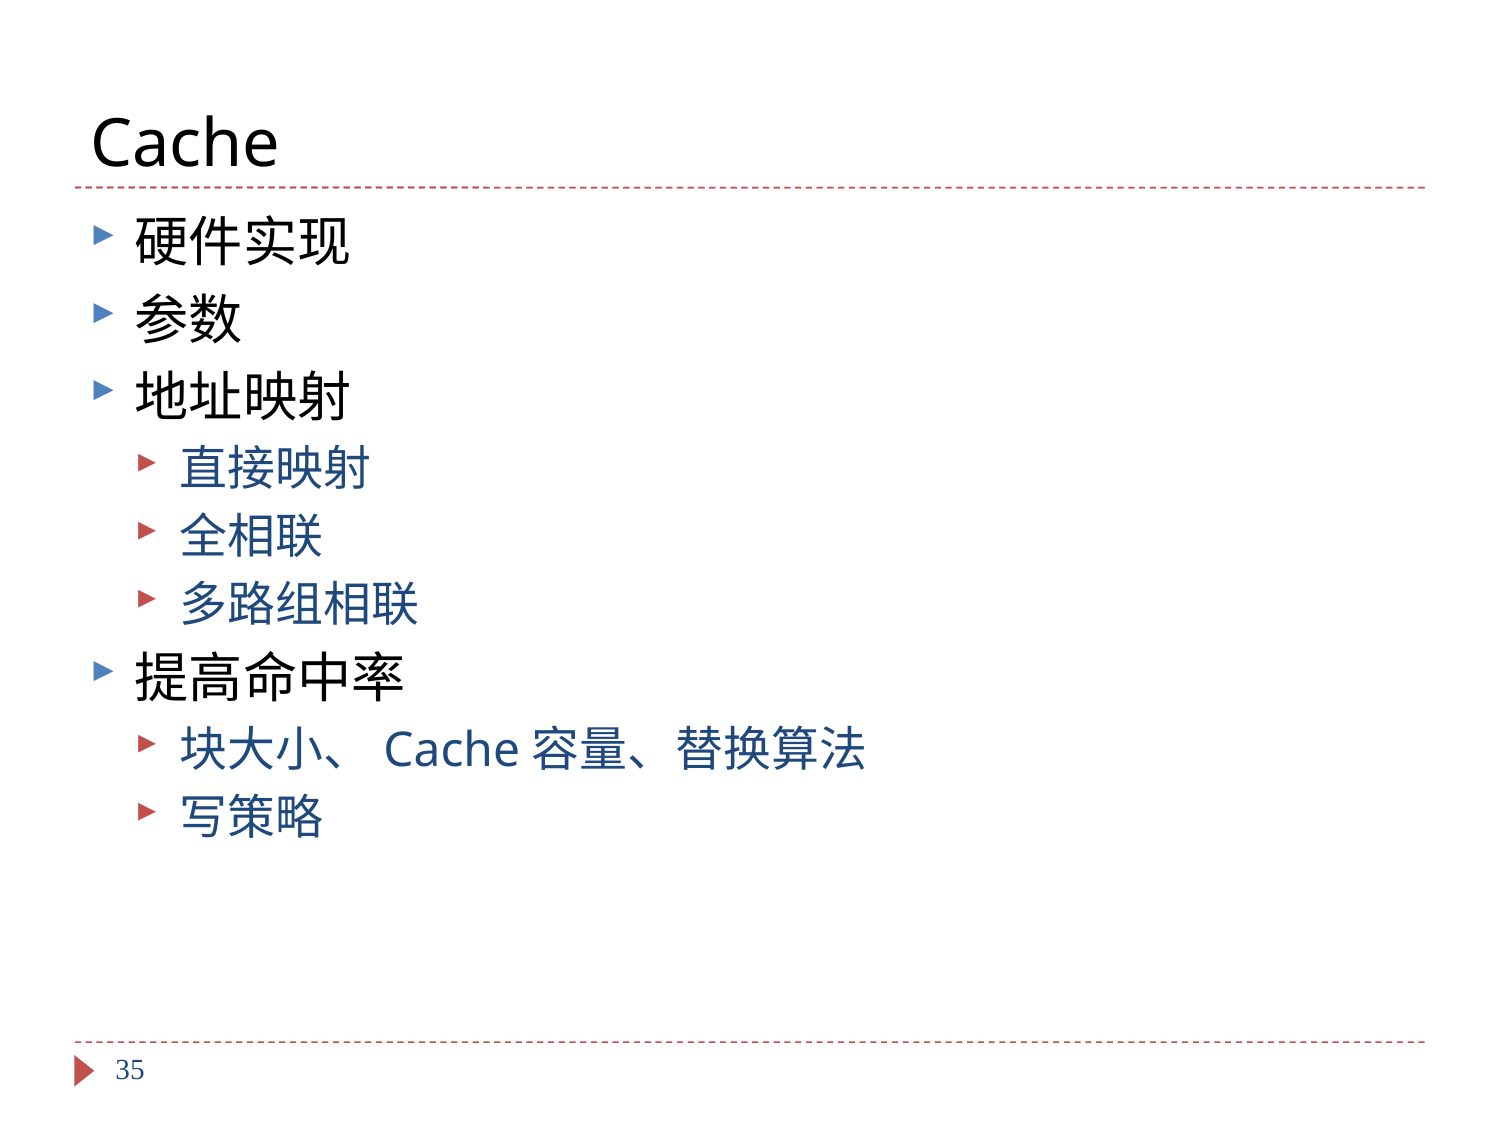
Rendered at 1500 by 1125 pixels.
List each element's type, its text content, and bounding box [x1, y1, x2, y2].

list 硬件实现 参数 地址映射 直接映射 全相联 多路组相联 提高命中率 块大小、Cache容量、替换算法 写策略 [75, 200, 1425, 1006]
title Cache [75, 24, 1425, 188]
slide_number 35 [100, 1042, 426, 1103]
